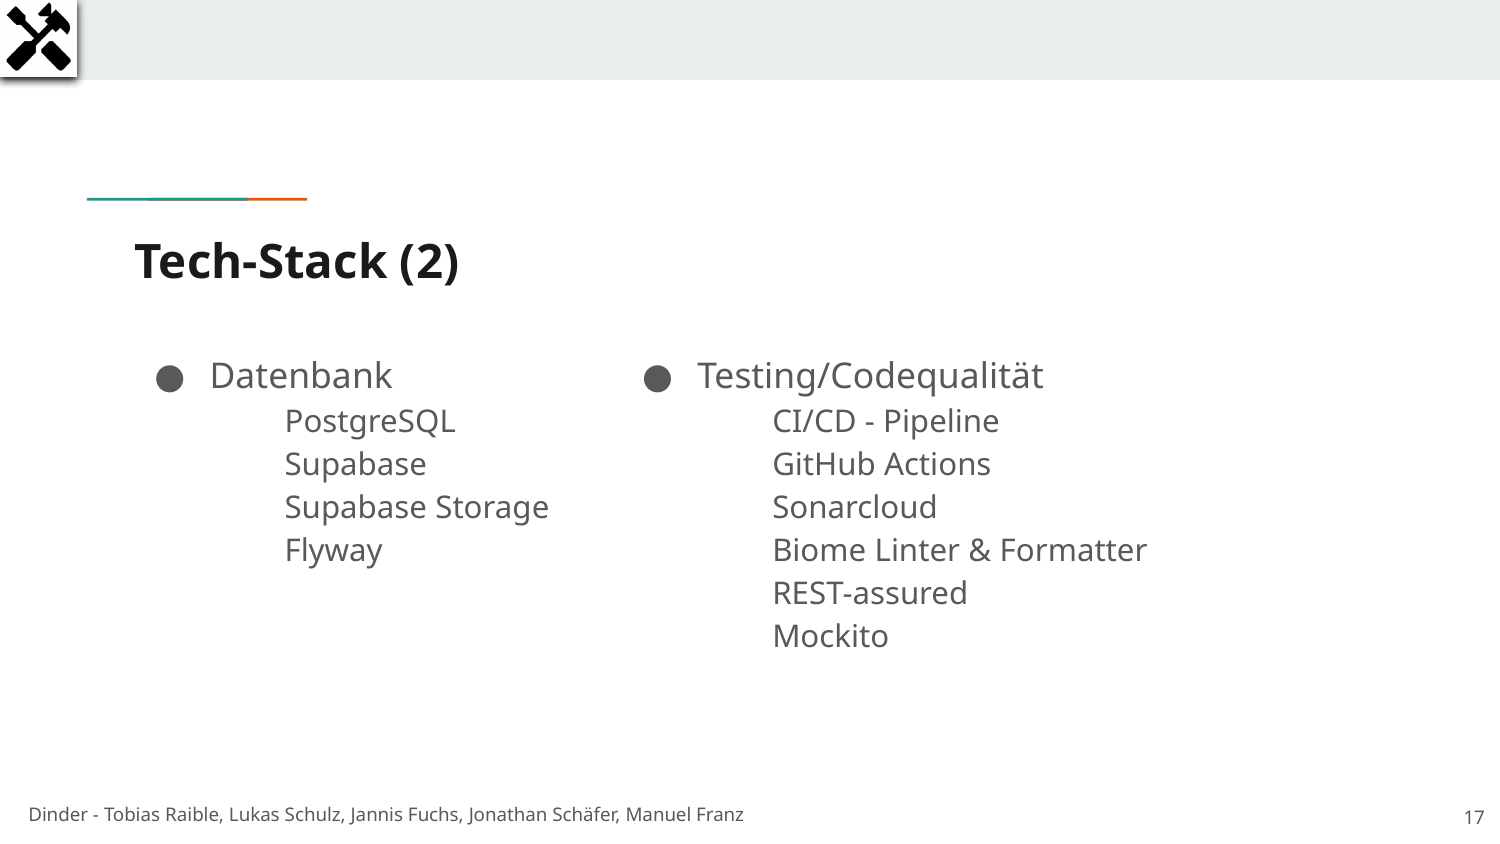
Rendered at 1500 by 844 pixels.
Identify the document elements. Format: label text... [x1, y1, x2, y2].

slide_number 17 [1433, 790, 1500, 838]
text_box Datenbank PostgreSQL Supabase Supabase Storage Flyway [119, 331, 570, 512]
picture [0, 0, 77, 77]
text_box Testing/Codequalität CI/CD - Pipeline GitHub Actions Sonarcloud Biome Linter & Formatter REST-assured Mockito [607, 331, 1410, 744]
title Tech-Stack (2) [119, 216, 1381, 305]
